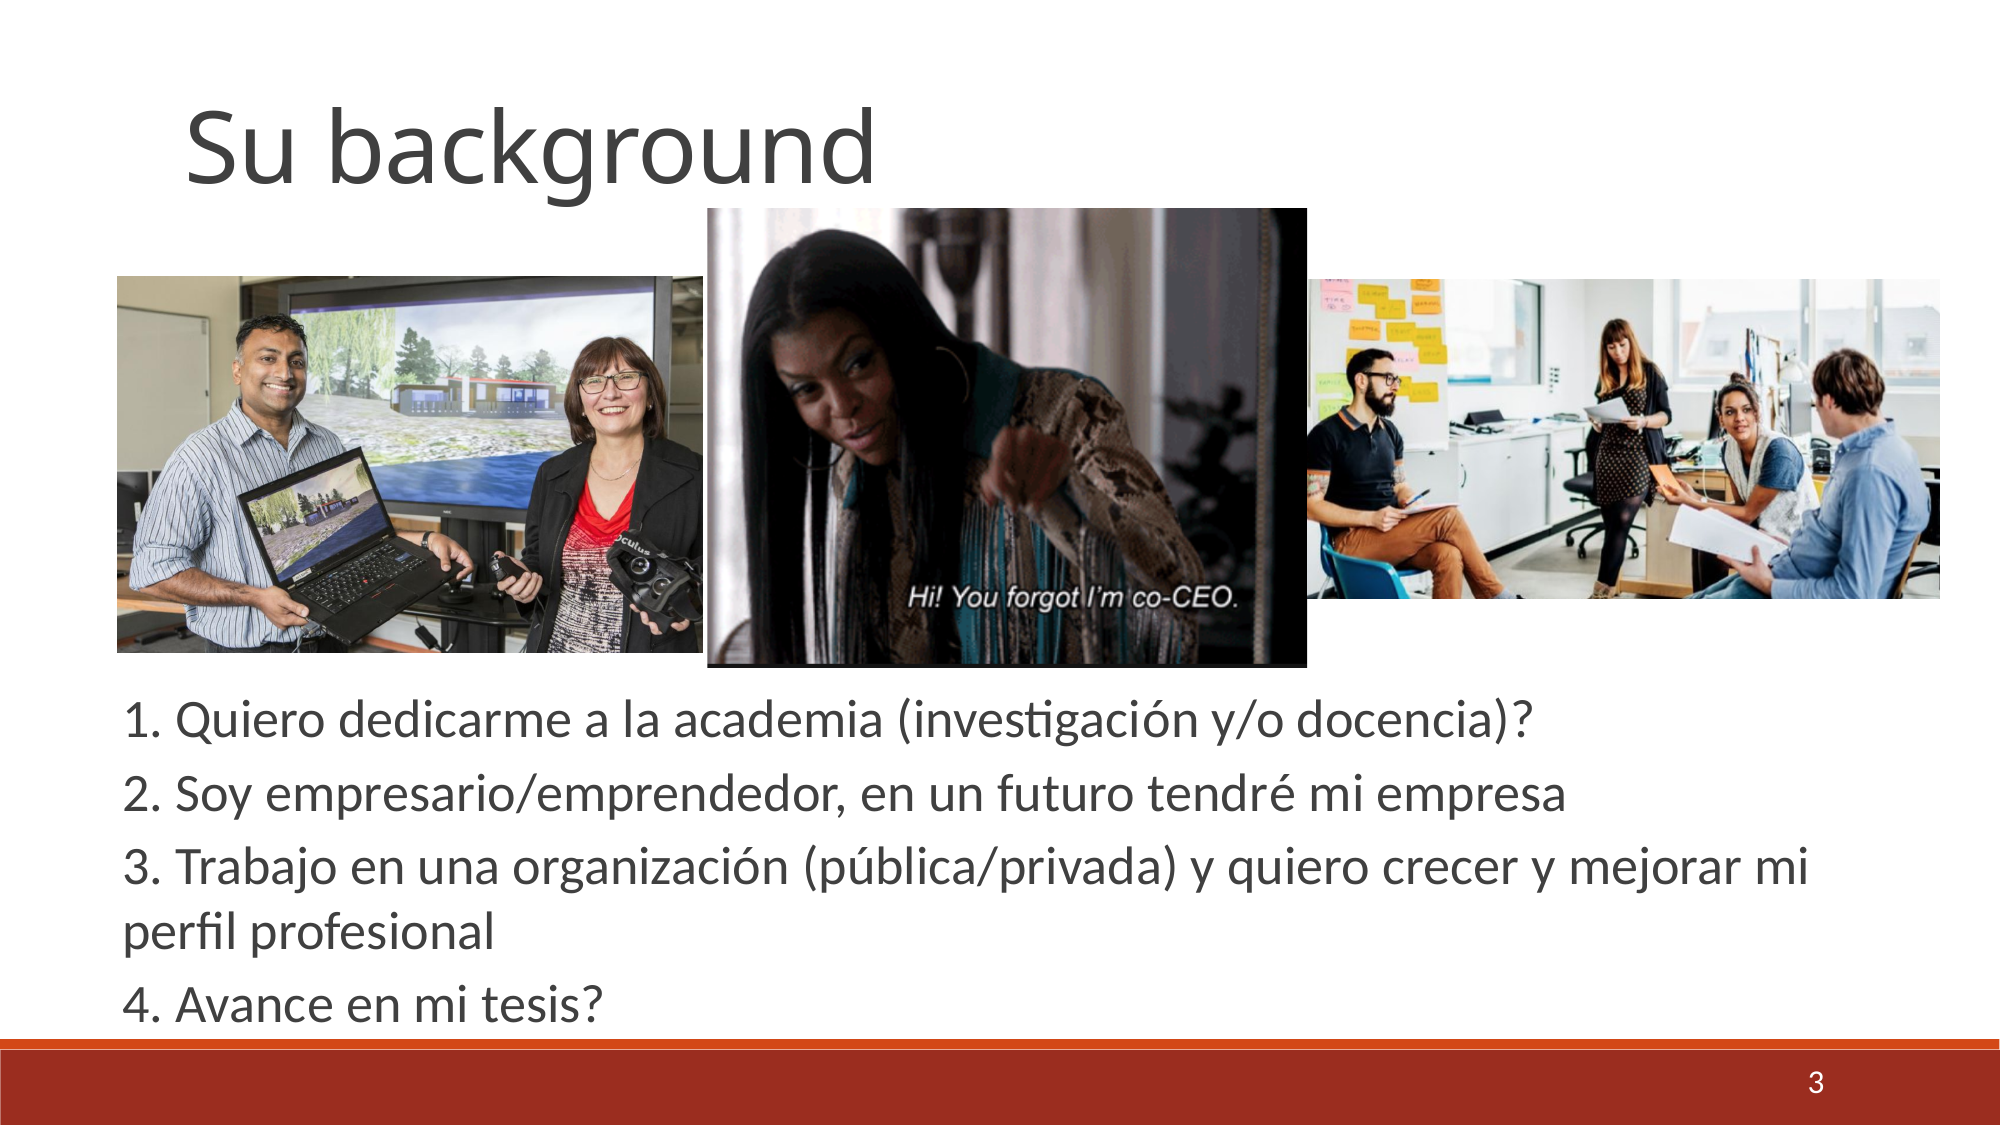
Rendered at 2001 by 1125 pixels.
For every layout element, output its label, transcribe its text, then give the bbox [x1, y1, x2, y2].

picture [706, 208, 1941, 669]
text_box 1. Quiero dedicarme a la academia (investigación y/o docencia)? 2. Soy empresario/emprendedor, en un futuro tendré mi empresa 3. Trabajo en una organización (pública/privada) y quiero crecer y mejorar mi perfil profesional 4. Avance en mi tesis? [92, 676, 1940, 1048]
picture [117, 275, 704, 654]
text_box Su background [169, 94, 1732, 275]
slide_number 3 [135, 1048, 1840, 1125]
